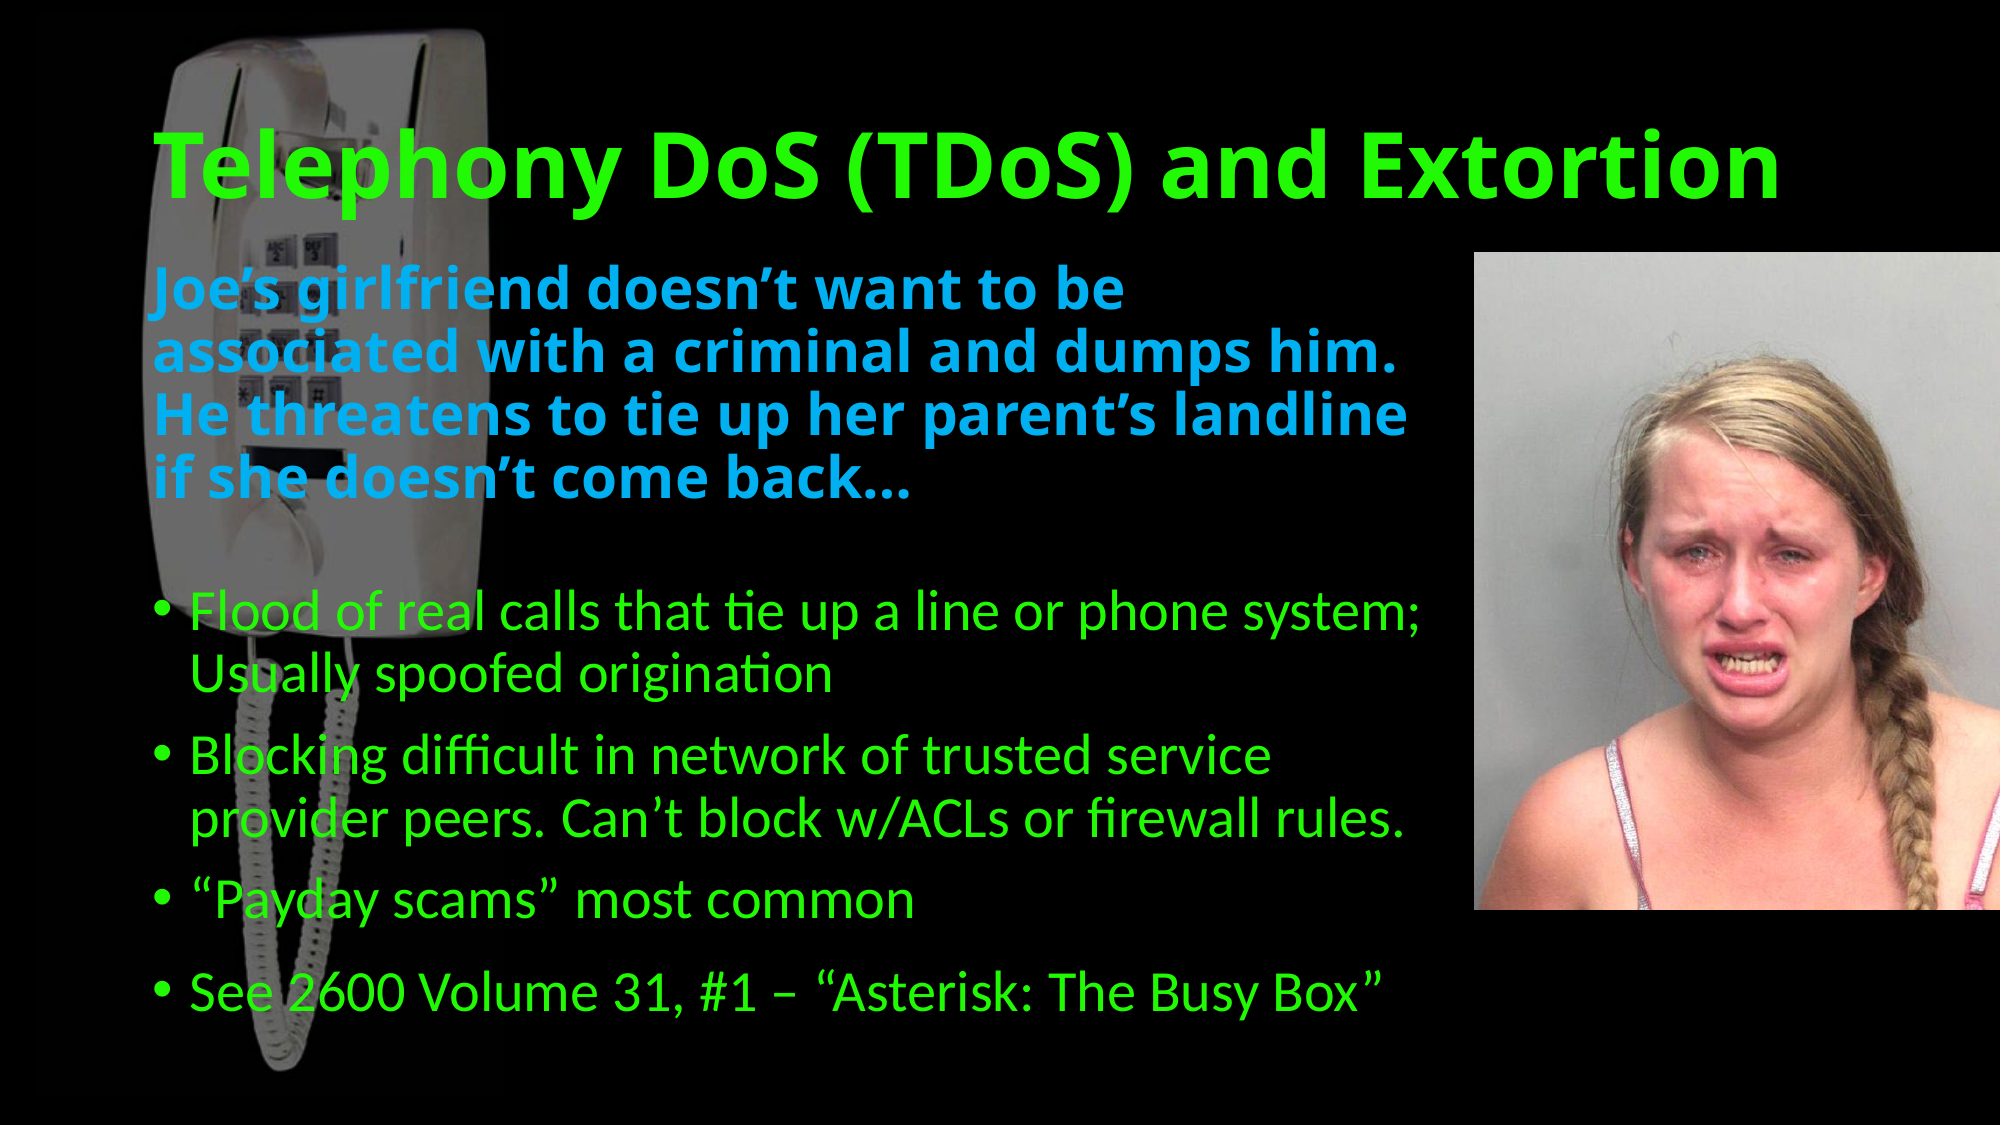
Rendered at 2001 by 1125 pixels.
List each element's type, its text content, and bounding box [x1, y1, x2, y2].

list Joe’s girlfriend doesn’t want to be associated with a criminal and dumps him. He threatens to tie up her parent’s landline if she doesn’t come back… Flood of real calls that tie up a line or phone system; Usually spoofed origination Blocking difficult in network of trusted service provider peers. Can’t block w/ACLs or firewall rules. “Payday scams” most common See 2600 Volume 31, #1 – “Asterisk: The Busy Box” [505, 252, 1455, 1090]
picture [35, 14, 505, 1095]
title Telephony DoS (TDoS) and Extortion [505, 59, 1863, 278]
picture [1474, 252, 2000, 910]
